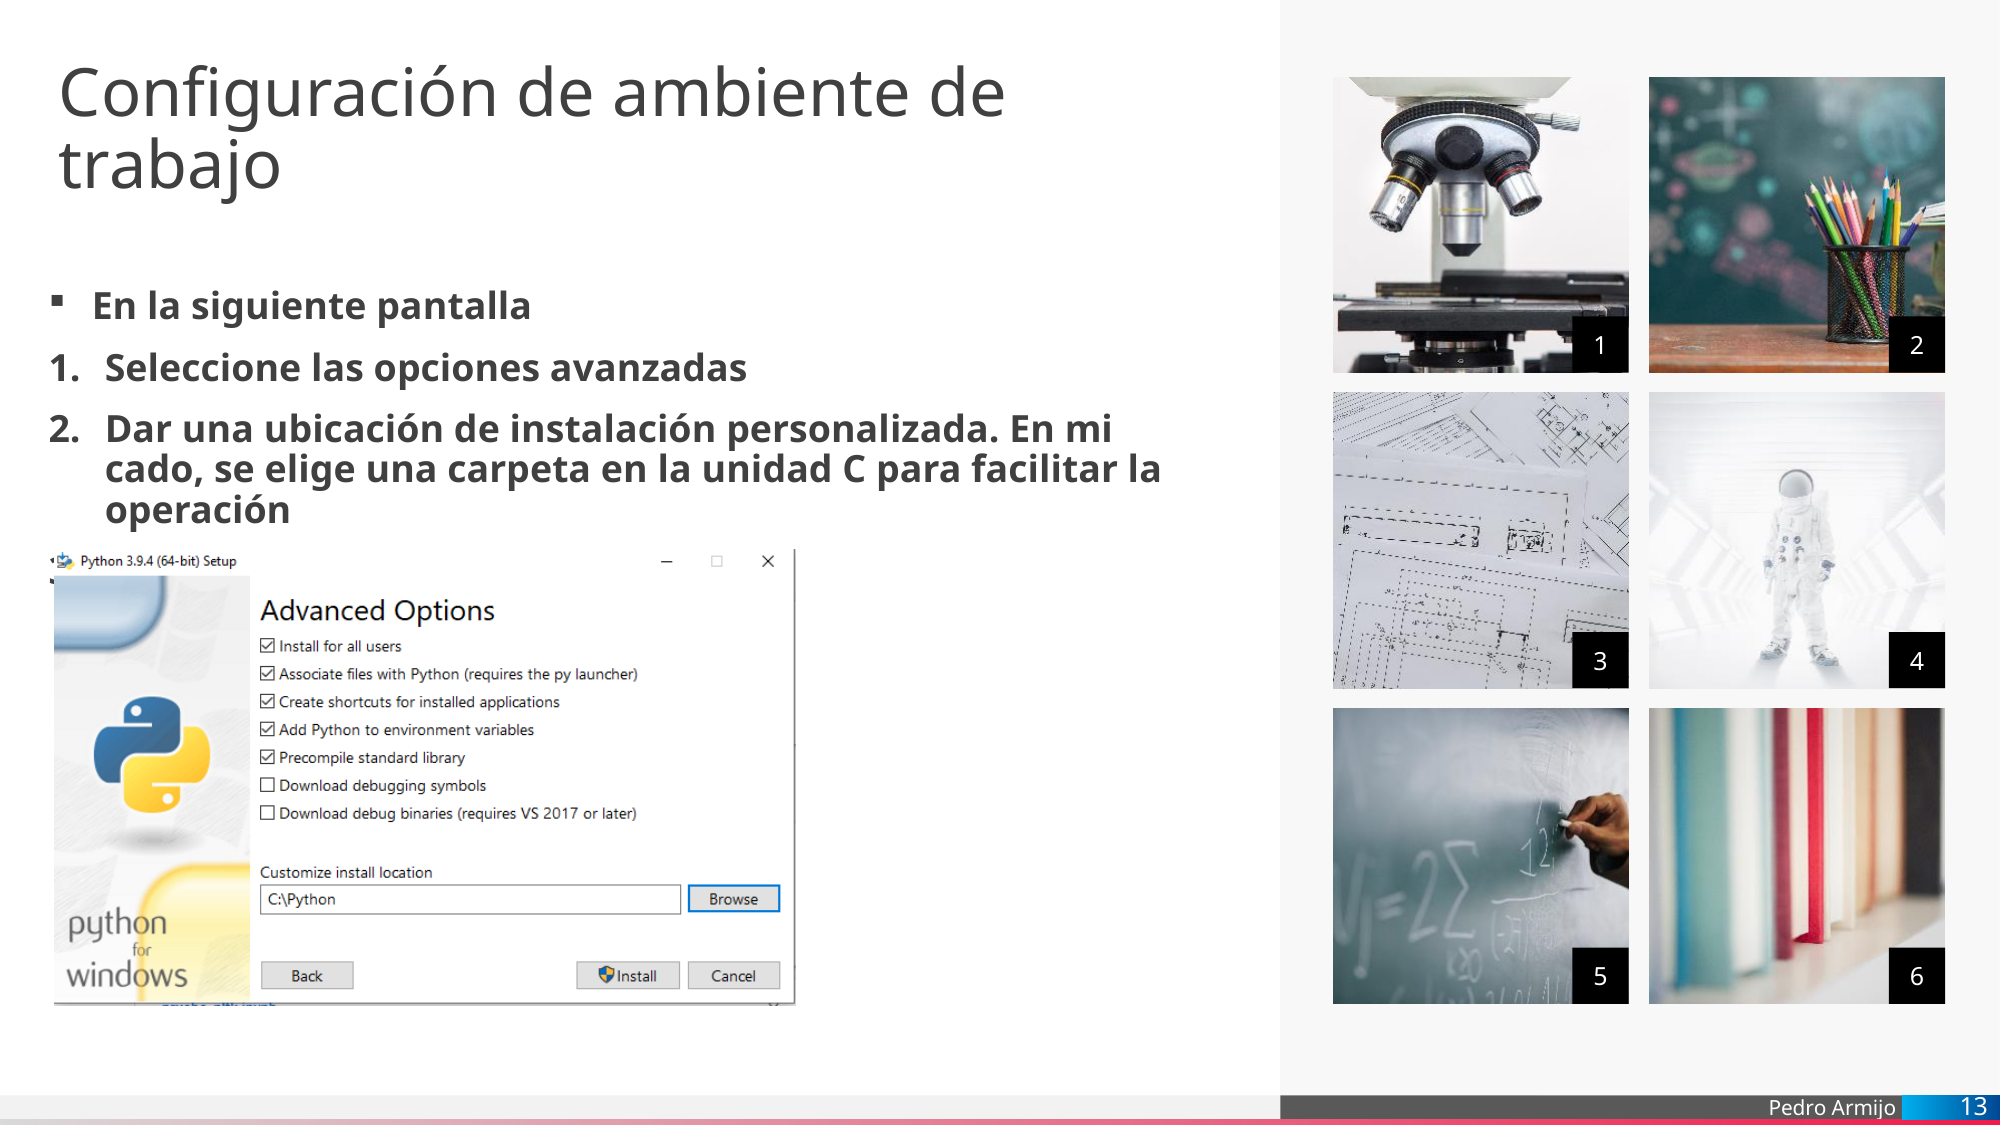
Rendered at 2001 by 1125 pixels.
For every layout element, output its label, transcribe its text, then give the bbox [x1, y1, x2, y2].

picture [1333, 392, 1629, 689]
picture [1649, 708, 1945, 1004]
picture [54, 549, 796, 1006]
picture [1333, 708, 1629, 1004]
list En la siguiente pantalla Seleccione las opciones avanzadas Dar una ubicación de instalación personalizada. En mi cado, se elige una carpeta en la unidad C para facilitar la operación Haga clic en instalar [48, 287, 1196, 1026]
slide_number 13 [1901, 1095, 2000, 1120]
picture [1649, 77, 1945, 373]
title Configuración de ambiente de trabajo [59, 59, 1207, 148]
picture [1649, 392, 1945, 689]
picture [1333, 77, 1629, 373]
